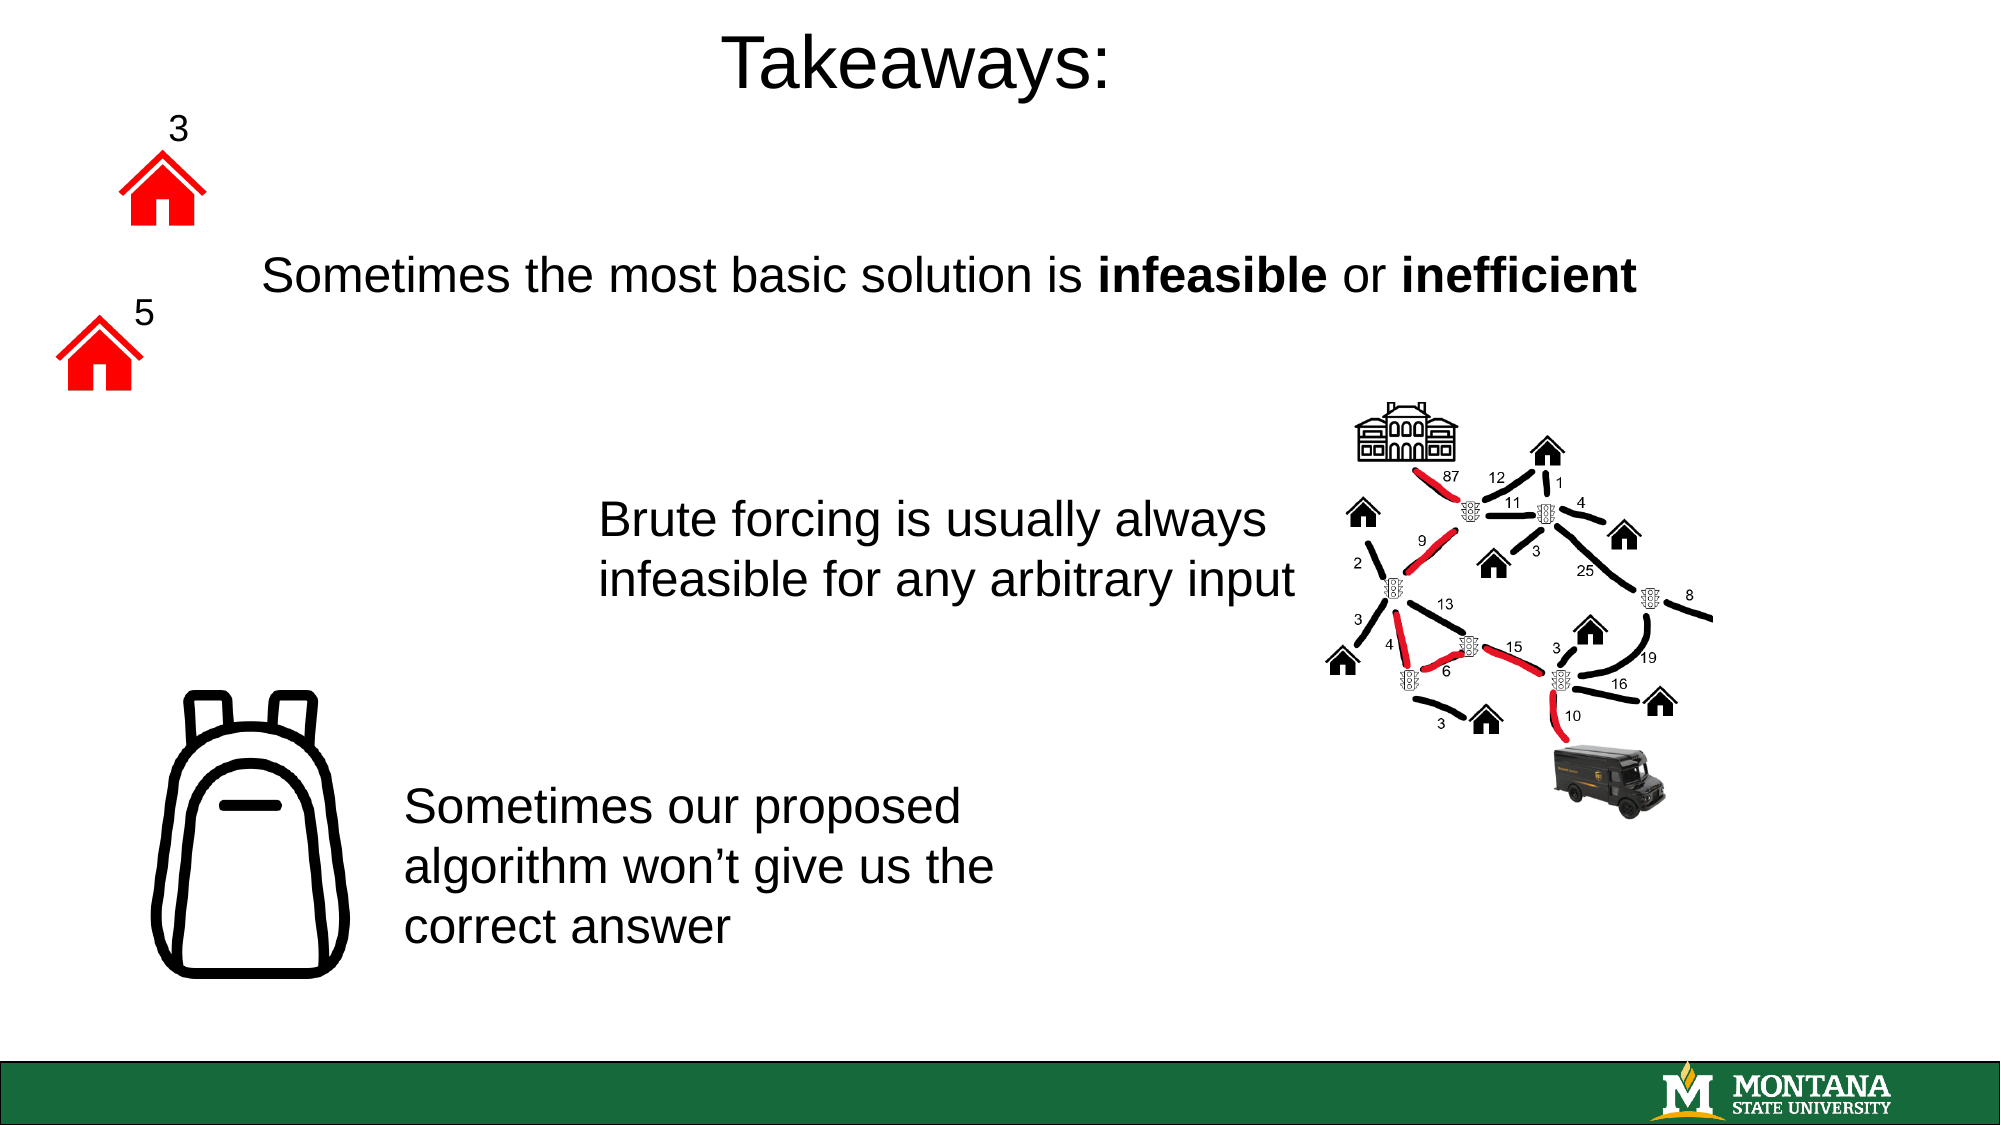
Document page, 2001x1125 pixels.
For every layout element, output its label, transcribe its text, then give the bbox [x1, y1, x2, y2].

text_box Sometimes our proposed algorithm won’t give us the correct answer [452, 765, 1164, 961]
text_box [1892, 1060, 2000, 1125]
picture [1299, 402, 1713, 820]
text_box Brute forcing is usually always infeasible for any arbitrary input [583, 479, 1294, 615]
text_box Sometimes the most basic solution is infeasible or inefficient [246, 234, 1667, 310]
text_box 5 [119, 280, 170, 341]
text_box Takeaways: [706, 6, 1128, 111]
text_box 3 [153, 96, 204, 135]
picture [48, 302, 150, 403]
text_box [0, 1060, 1647, 1125]
picture [112, 137, 213, 238]
picture [1649, 1060, 1892, 1122]
picture [52, 636, 448, 1032]
